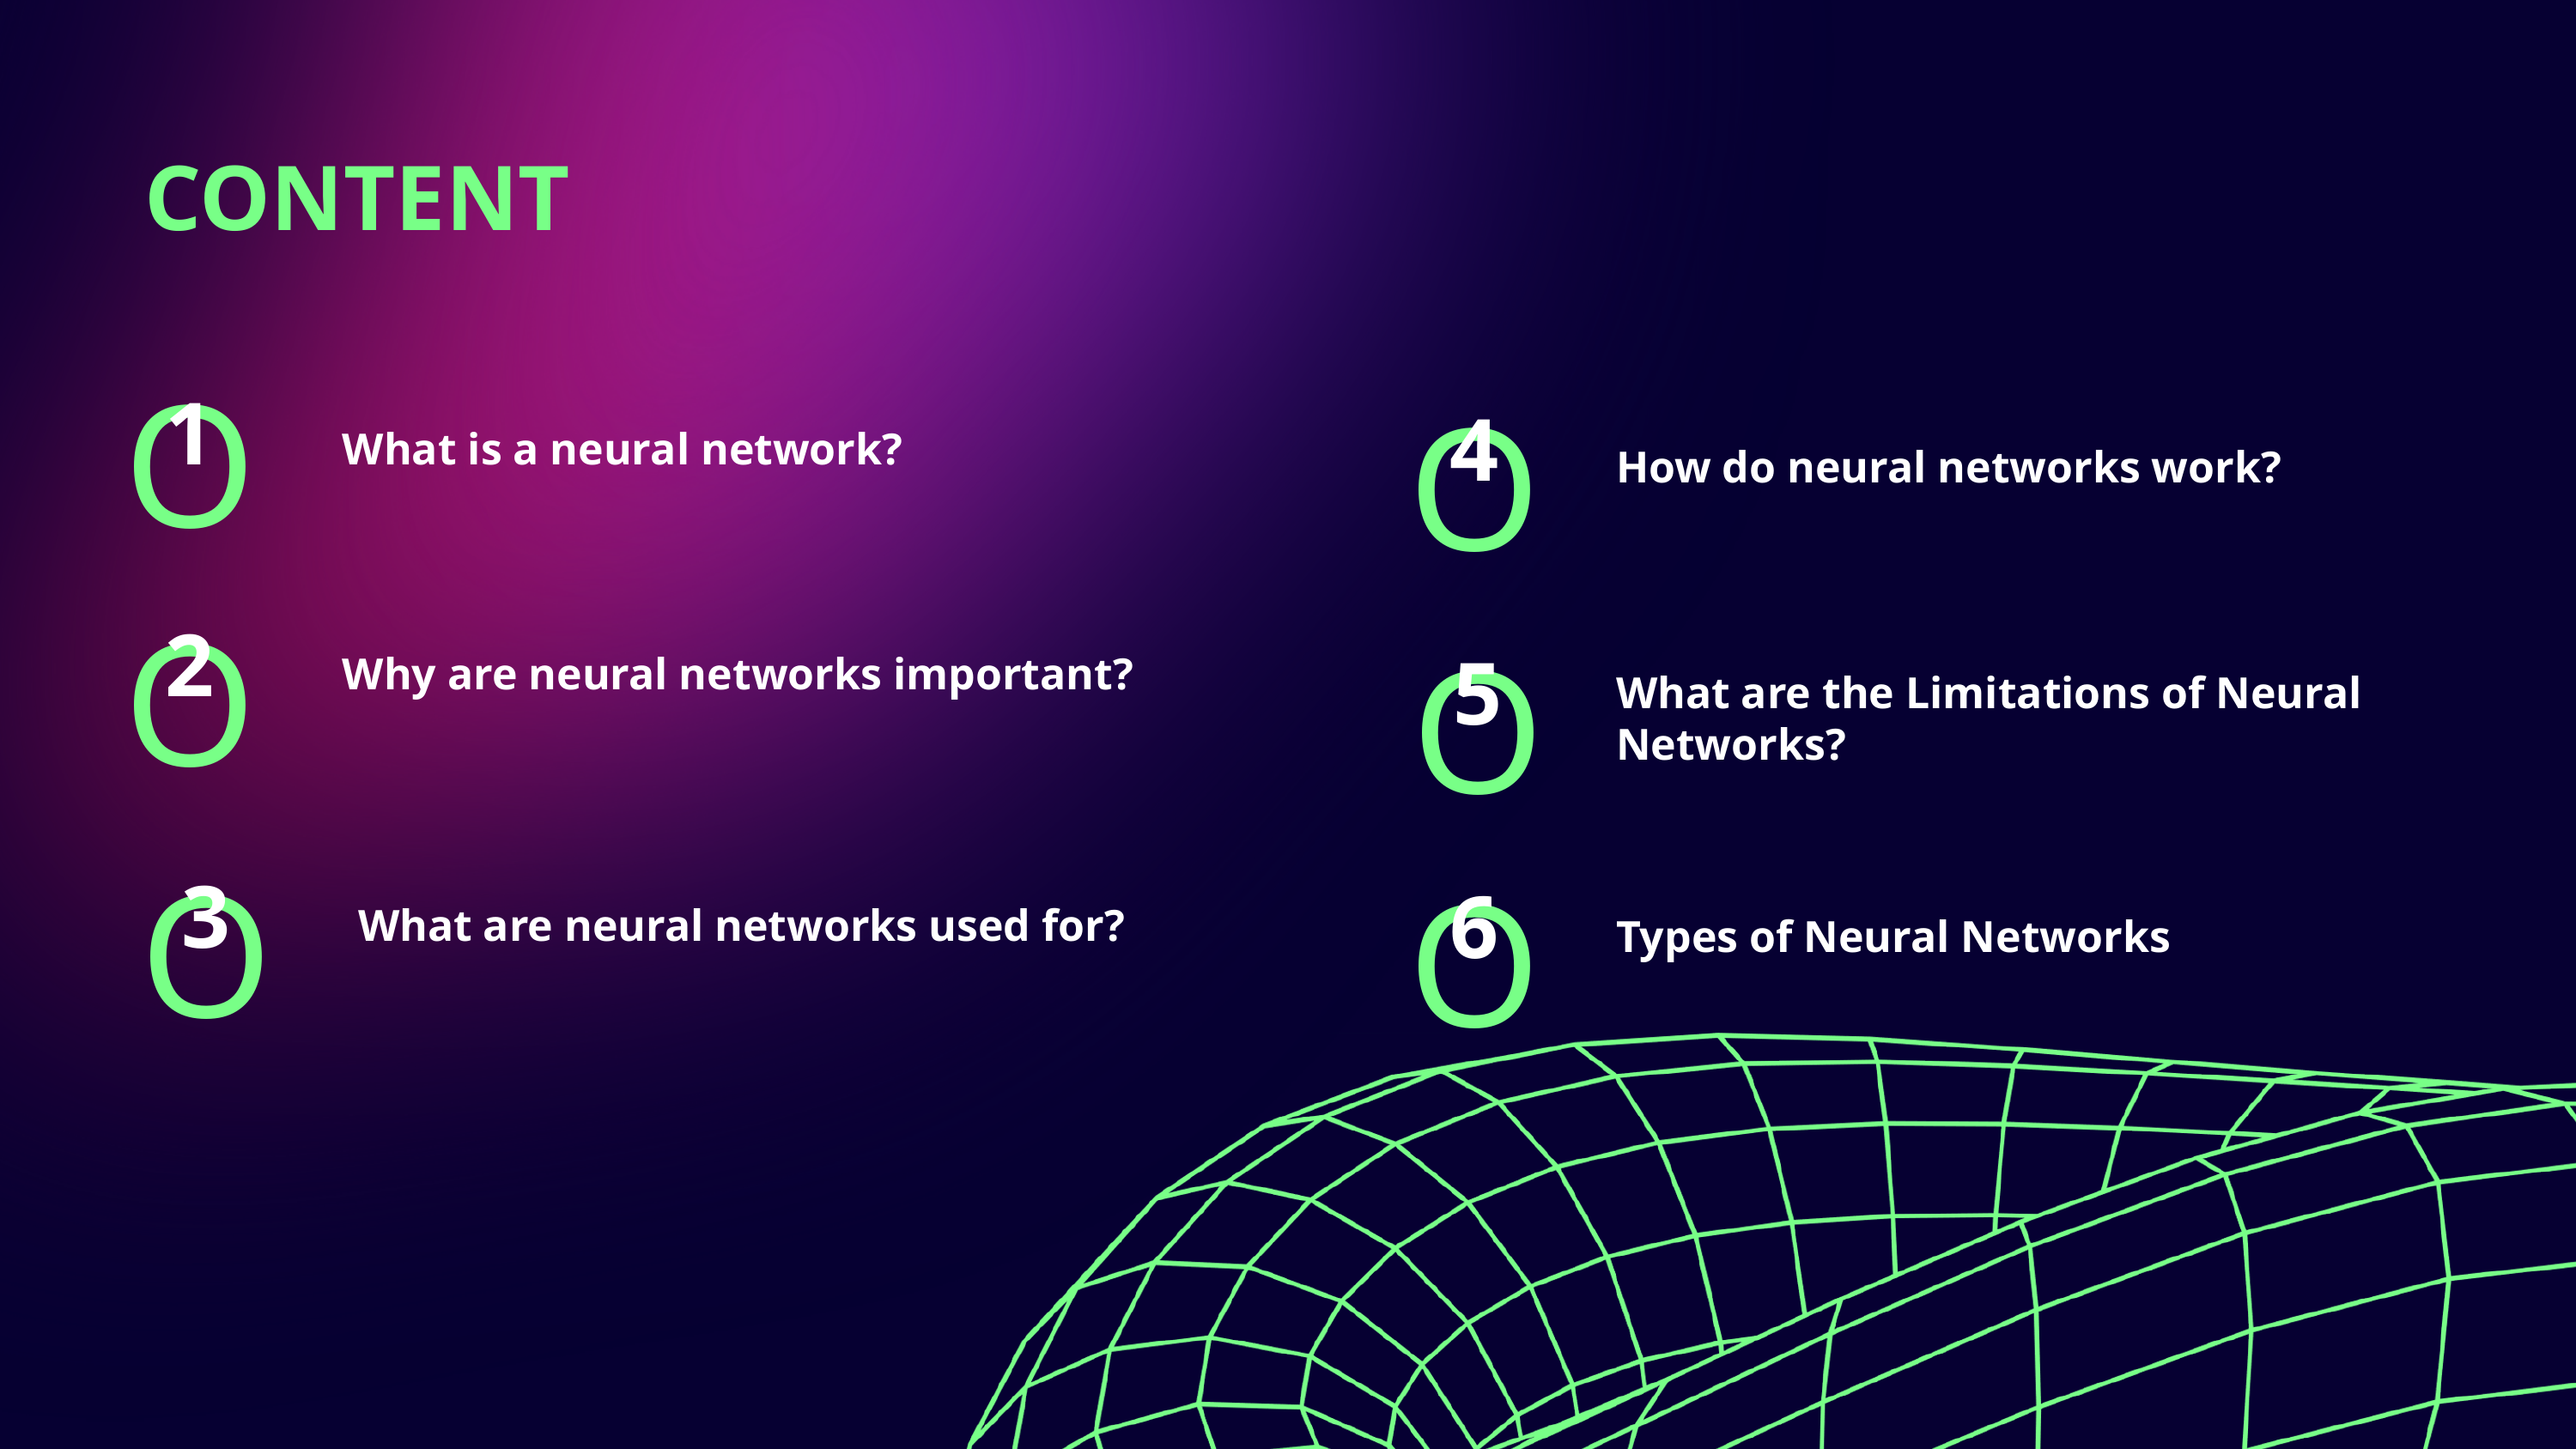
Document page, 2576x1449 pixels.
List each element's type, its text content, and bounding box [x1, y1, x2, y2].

text_box [0, 0, 1838, 1422]
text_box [1395, 624, 1560, 777]
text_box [107, 358, 273, 536]
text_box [124, 848, 289, 1001]
text_box What are neural networks used for? [358, 898, 1244, 950]
text_box What are the Limitations of Neural Networks? [1616, 665, 2502, 769]
text_box CONTENT [144, 140, 687, 248]
text_box [929, 1033, 2576, 1449]
text_box What is a neural network? [342, 421, 1229, 474]
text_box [1392, 858, 1557, 1010]
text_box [1392, 381, 1557, 534]
text_box Why are neural networks important? [342, 646, 1229, 699]
text_box How do neural networks work? [1616, 440, 2502, 492]
text_box Types of Neural Networks [1616, 909, 2502, 961]
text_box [107, 597, 273, 749]
